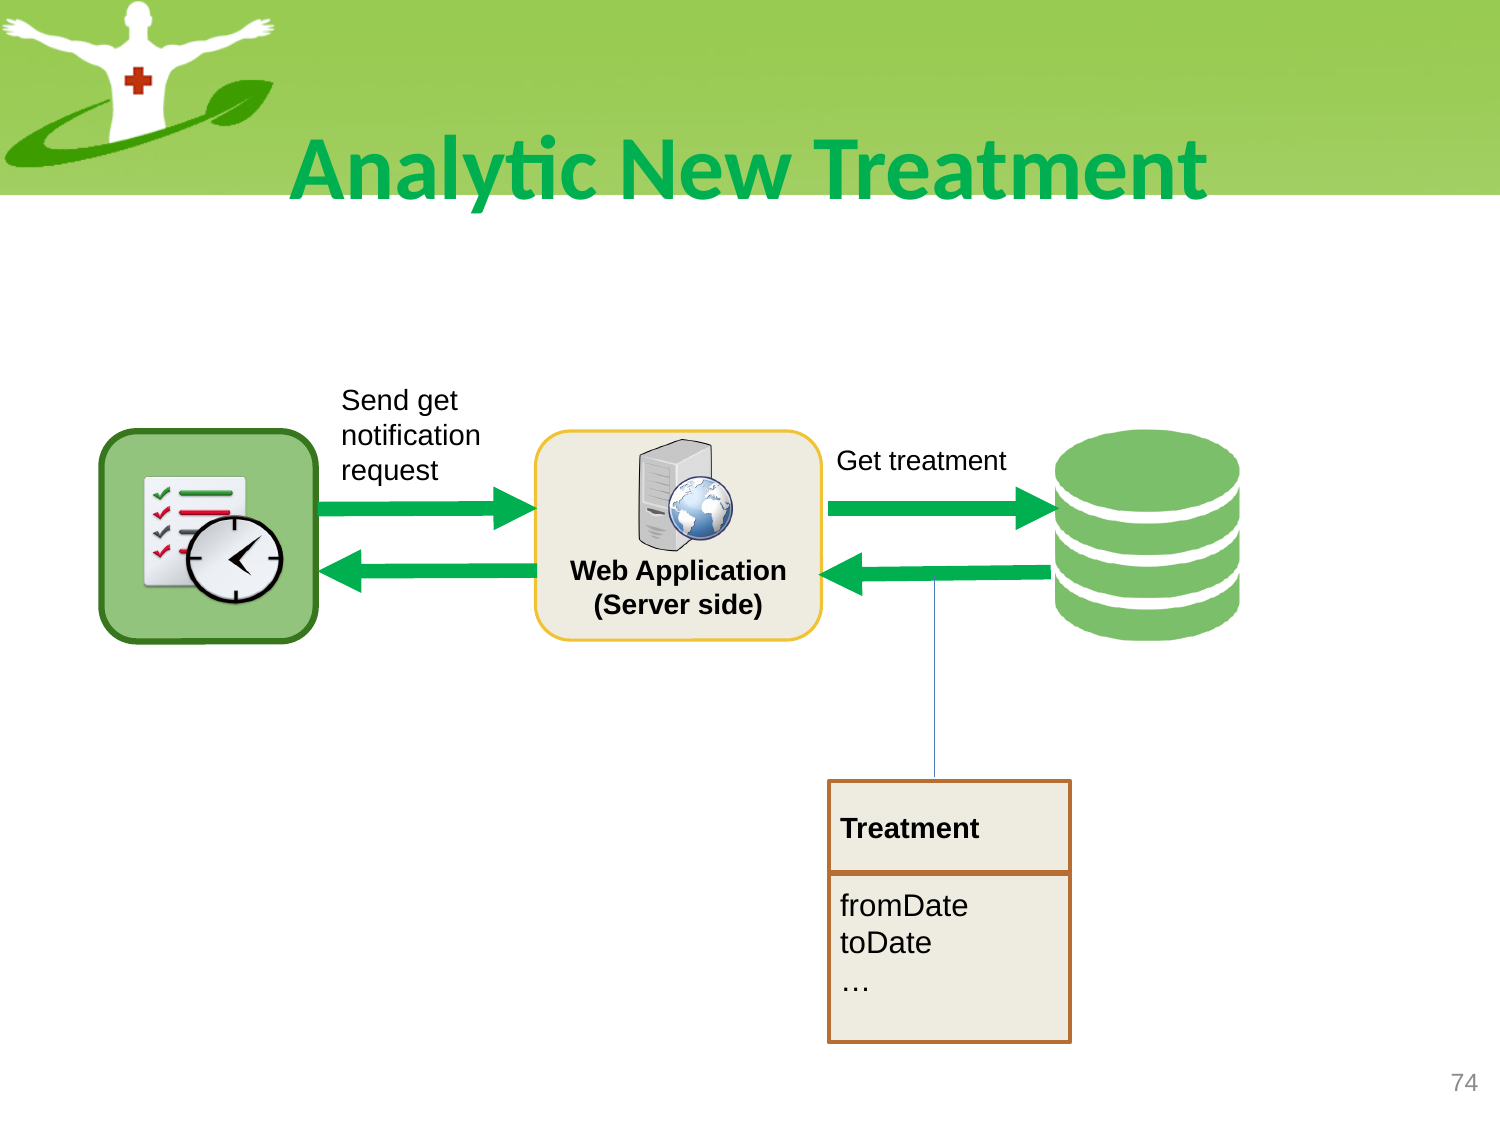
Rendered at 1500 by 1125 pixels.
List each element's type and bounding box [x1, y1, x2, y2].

text_box [101, 430, 316, 642]
picture [0, 0, 1500, 1125]
text_box [818, 571, 1051, 575]
text_box [828, 780, 1071, 1043]
